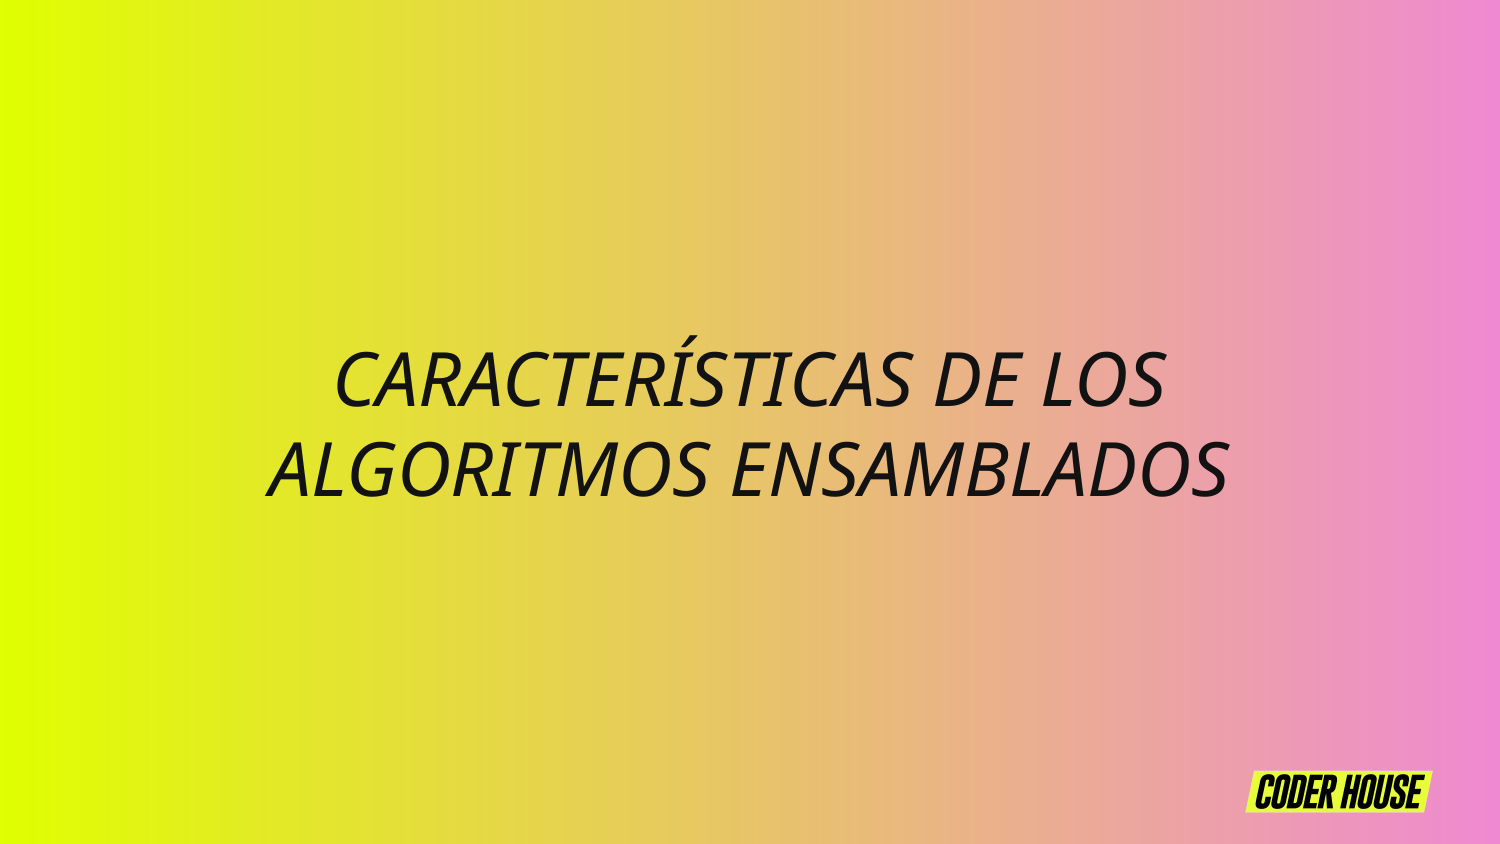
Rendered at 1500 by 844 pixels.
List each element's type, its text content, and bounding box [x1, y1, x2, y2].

text_box CARACTERÍSTICAS DE LOS ALGORITMOS ENSAMBLADOS [229, 340, 1271, 503]
picture [1241, 764, 1437, 819]
